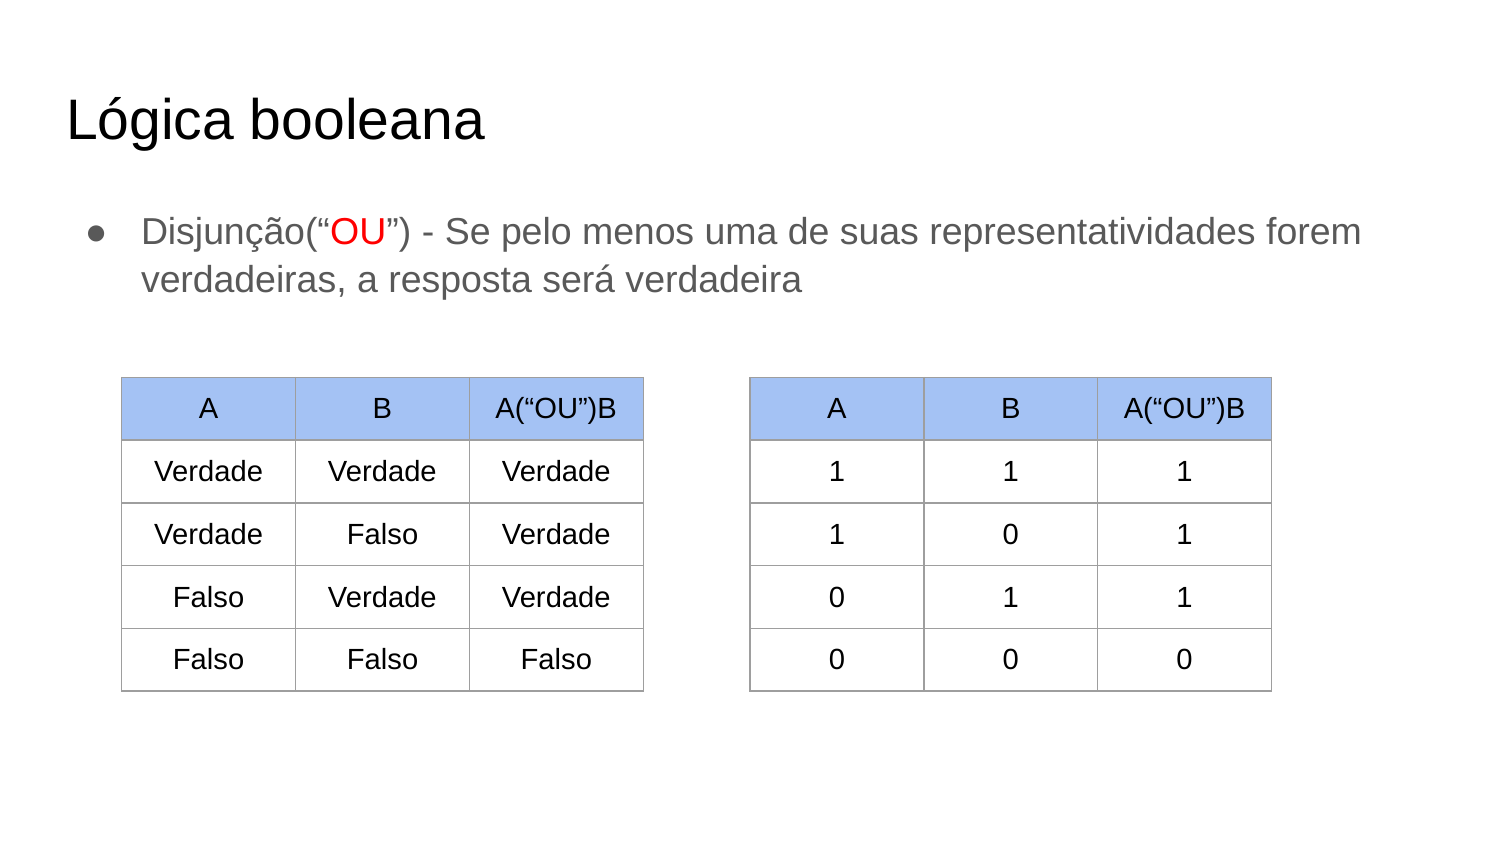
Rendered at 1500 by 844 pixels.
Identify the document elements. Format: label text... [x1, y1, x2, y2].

table_cell Falso [296, 504, 469, 565]
table_header B [925, 378, 1097, 439]
table_cell Falso [470, 629, 643, 690]
table_header A(“OU”)B [470, 378, 643, 439]
table_cell Verdade [296, 566, 469, 628]
table_cell Falso [296, 629, 469, 690]
table_header A [122, 378, 295, 439]
table_cell 1 [1098, 441, 1271, 502]
table_cell Verdade [470, 566, 643, 628]
table_cell 0 [925, 629, 1097, 690]
table_cell Verdade [470, 504, 643, 565]
table_cell Verdade [122, 504, 295, 565]
table_cell 1 [925, 566, 1097, 628]
table_cell Verdade [122, 441, 295, 502]
table_cell 0 [1098, 629, 1271, 690]
table_cell 1 [1098, 504, 1271, 565]
table_cell 1 [1098, 566, 1271, 628]
table_cell Verdade [296, 441, 469, 502]
table_header B [296, 378, 469, 439]
table_cell Falso [122, 629, 295, 690]
table_cell Falso [122, 566, 295, 628]
table_cell 0 [751, 566, 923, 628]
table_cell 0 [925, 504, 1097, 565]
table_cell 1 [925, 441, 1097, 502]
table_cell 1 [751, 441, 923, 502]
table_header A [751, 378, 923, 439]
list Disjunção(“OU”) - Se pelo menos uma de suas representatividades forem verdadeiras, a resposta será verdadeira [51, 189, 1449, 750]
table_cell Verdade [470, 441, 643, 502]
title Lógica booleana [51, 72, 1449, 167]
table_header A(“OU”)B [1098, 378, 1271, 439]
table_cell 1 [751, 504, 923, 565]
table_cell 0 [751, 629, 923, 690]
